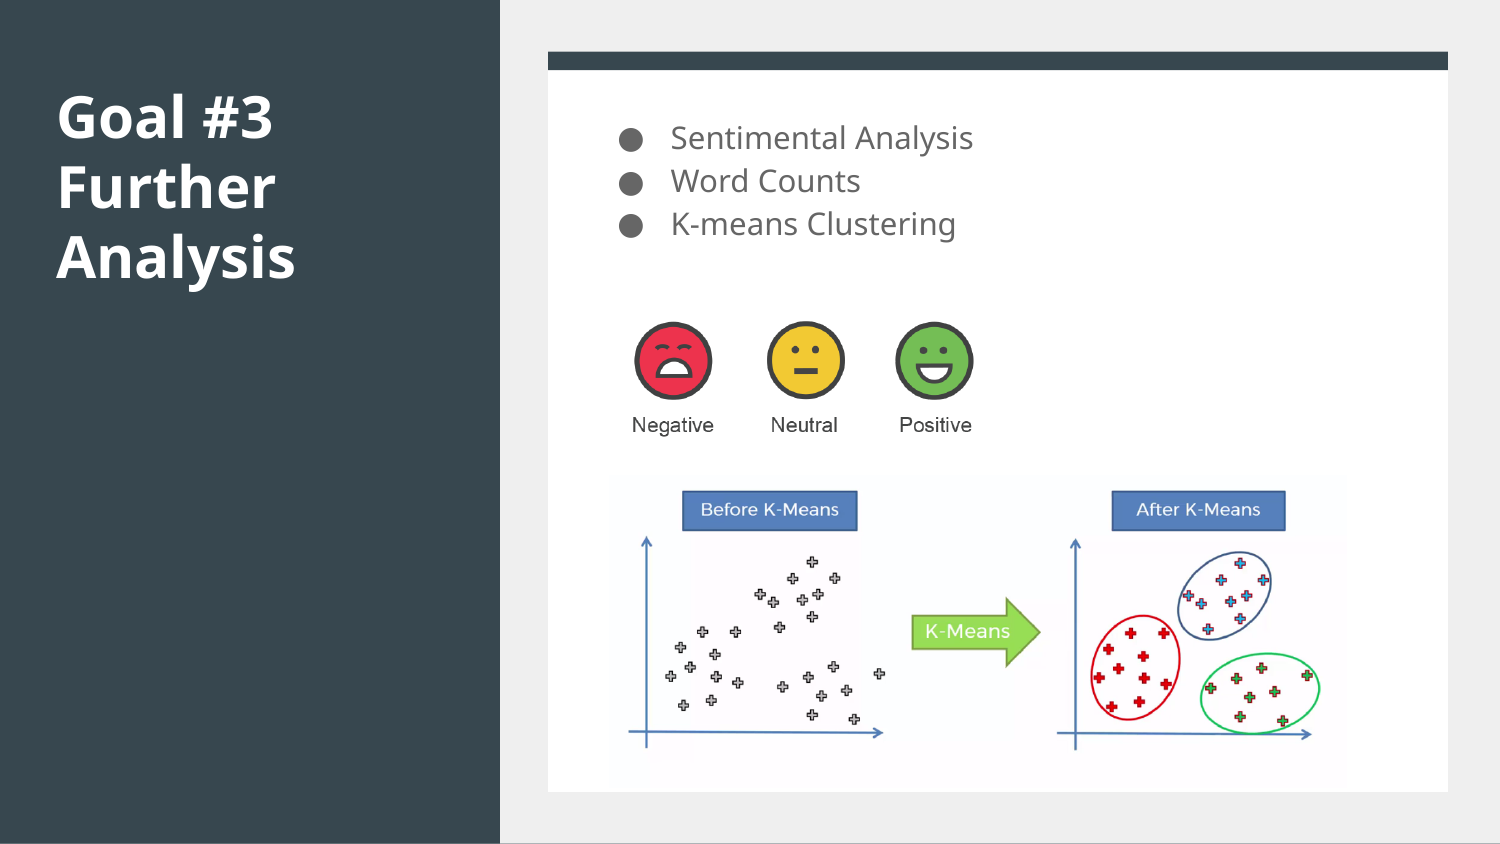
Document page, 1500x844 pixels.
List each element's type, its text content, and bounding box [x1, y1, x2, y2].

list Sentimental Analysis Word Counts K-means Clustering [580, 97, 1416, 756]
title Goal #3 Further Analysis [41, 65, 484, 788]
picture [589, 253, 1347, 788]
